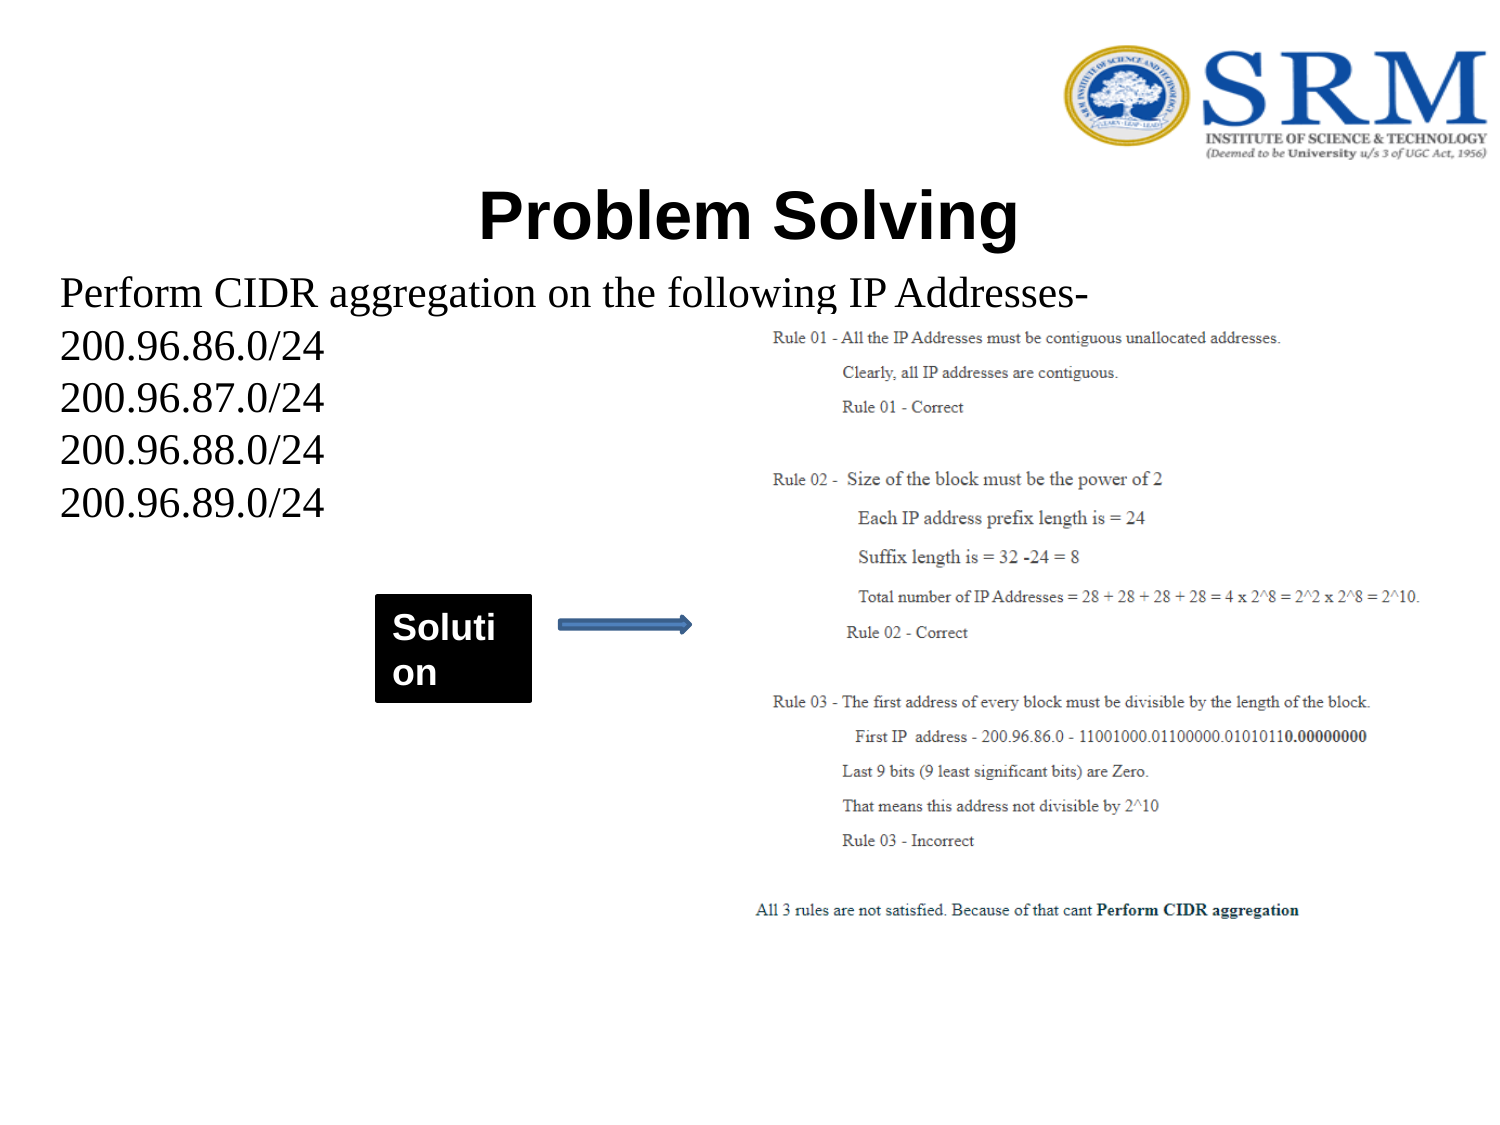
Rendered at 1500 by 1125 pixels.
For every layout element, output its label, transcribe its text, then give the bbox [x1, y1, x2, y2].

text_box [557, 614, 693, 635]
text_box Problem Solving [74, 163, 1425, 305]
text_box Solution [375, 594, 532, 703]
picture [1059, 24, 1500, 176]
picture [751, 314, 1426, 935]
text_box Perform CIDR aggregation on the following IP Addresses- 200.96.86.0/24 200.96.87.0/24 200.96.88.0/24 200.96.89.0/24 [45, 256, 1377, 534]
